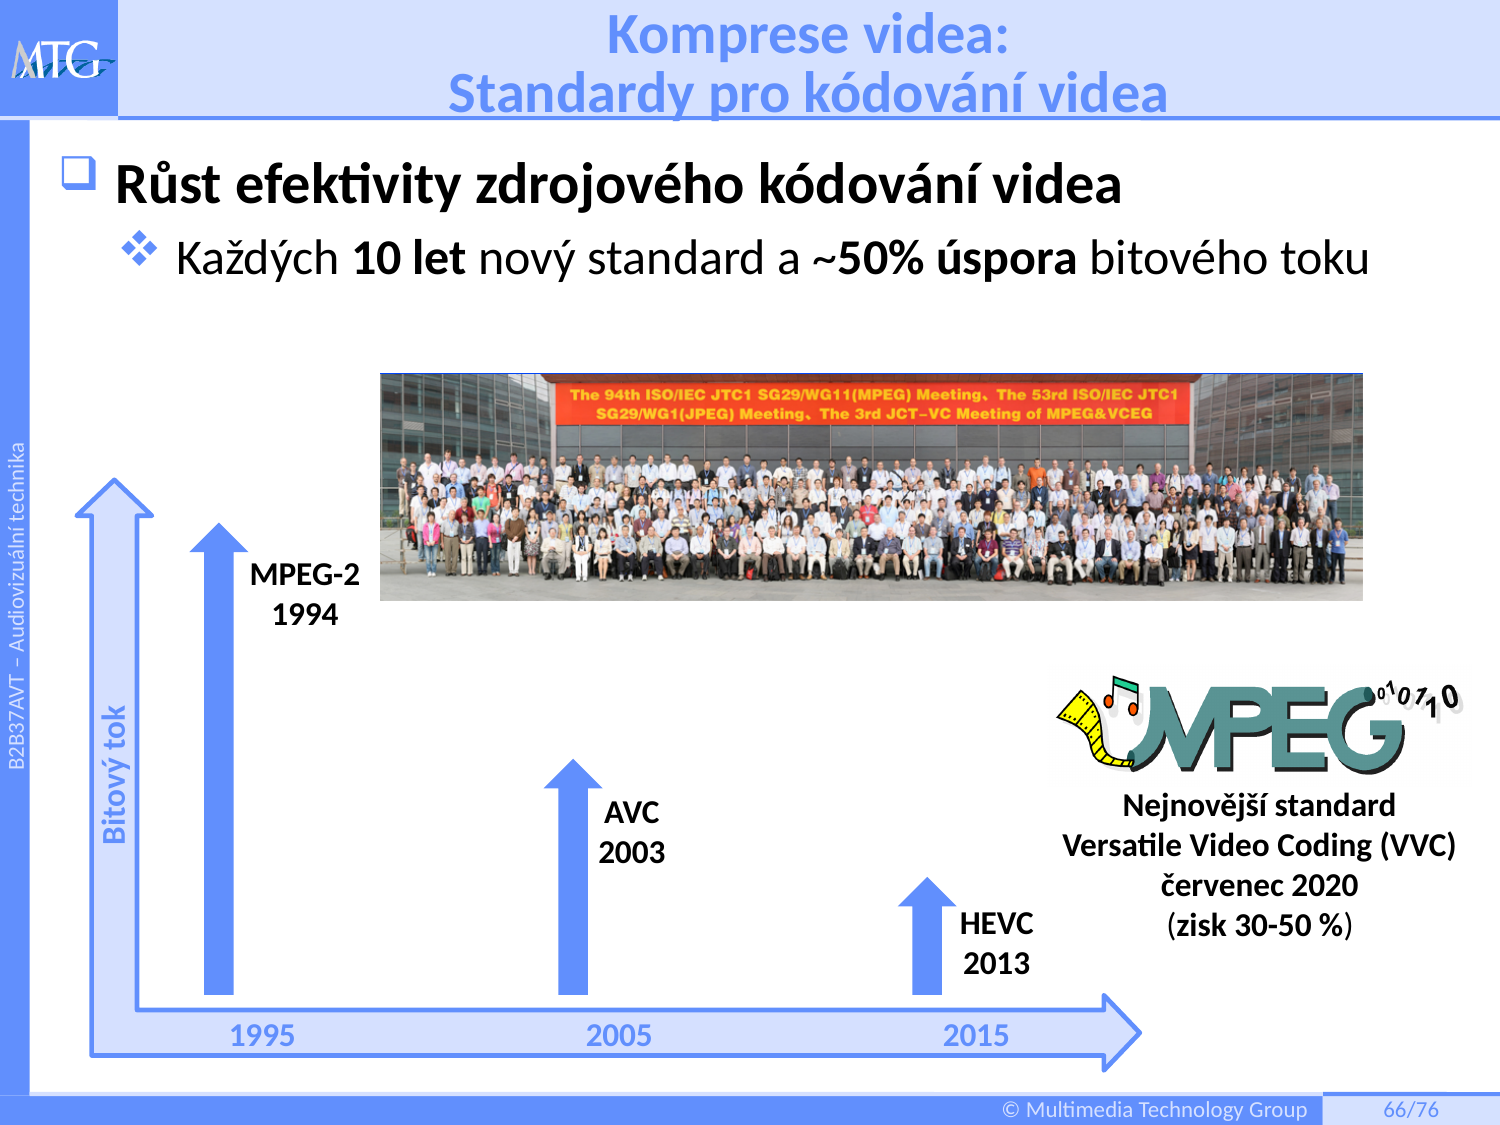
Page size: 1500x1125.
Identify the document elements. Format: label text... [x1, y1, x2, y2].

text_box [668, 1010, 928, 1056]
text_box 1995 [214, 1005, 311, 1061]
text_box [91, 861, 214, 1056]
list Růst efektivity zdrojového kódování videa Každých 10 let nový standard a ~50% úspora bitového toku [44, 137, 1471, 1094]
text_box [543, 758, 597, 995]
text_box [311, 1010, 571, 1056]
picture [1047, 664, 1473, 787]
text_box [76, 479, 152, 690]
text_box Nejnovější standard Versatile Video Coding (VVC) červenec 2020 (zisk 30-50 %) [1033, 776, 1487, 951]
text_box 2005 [571, 1005, 668, 1061]
text_box AVC 2003 [583, 782, 681, 878]
text_box 2015 [928, 1005, 1025, 1061]
text_box HEVC 2013 [944, 894, 1049, 989]
text_box Bitový tok [84, 690, 139, 861]
text_box [189, 522, 242, 995]
slide_number 65/76 [1322, 1095, 1500, 1125]
text_box MPEG-2 1994 [234, 545, 376, 640]
picture [10, 40, 116, 78]
picture [380, 373, 1365, 603]
text_box [1025, 995, 1140, 1071]
text_box [897, 876, 945, 995]
title Komprese videa: Standardy pro kódování videa [118, 0, 1500, 119]
